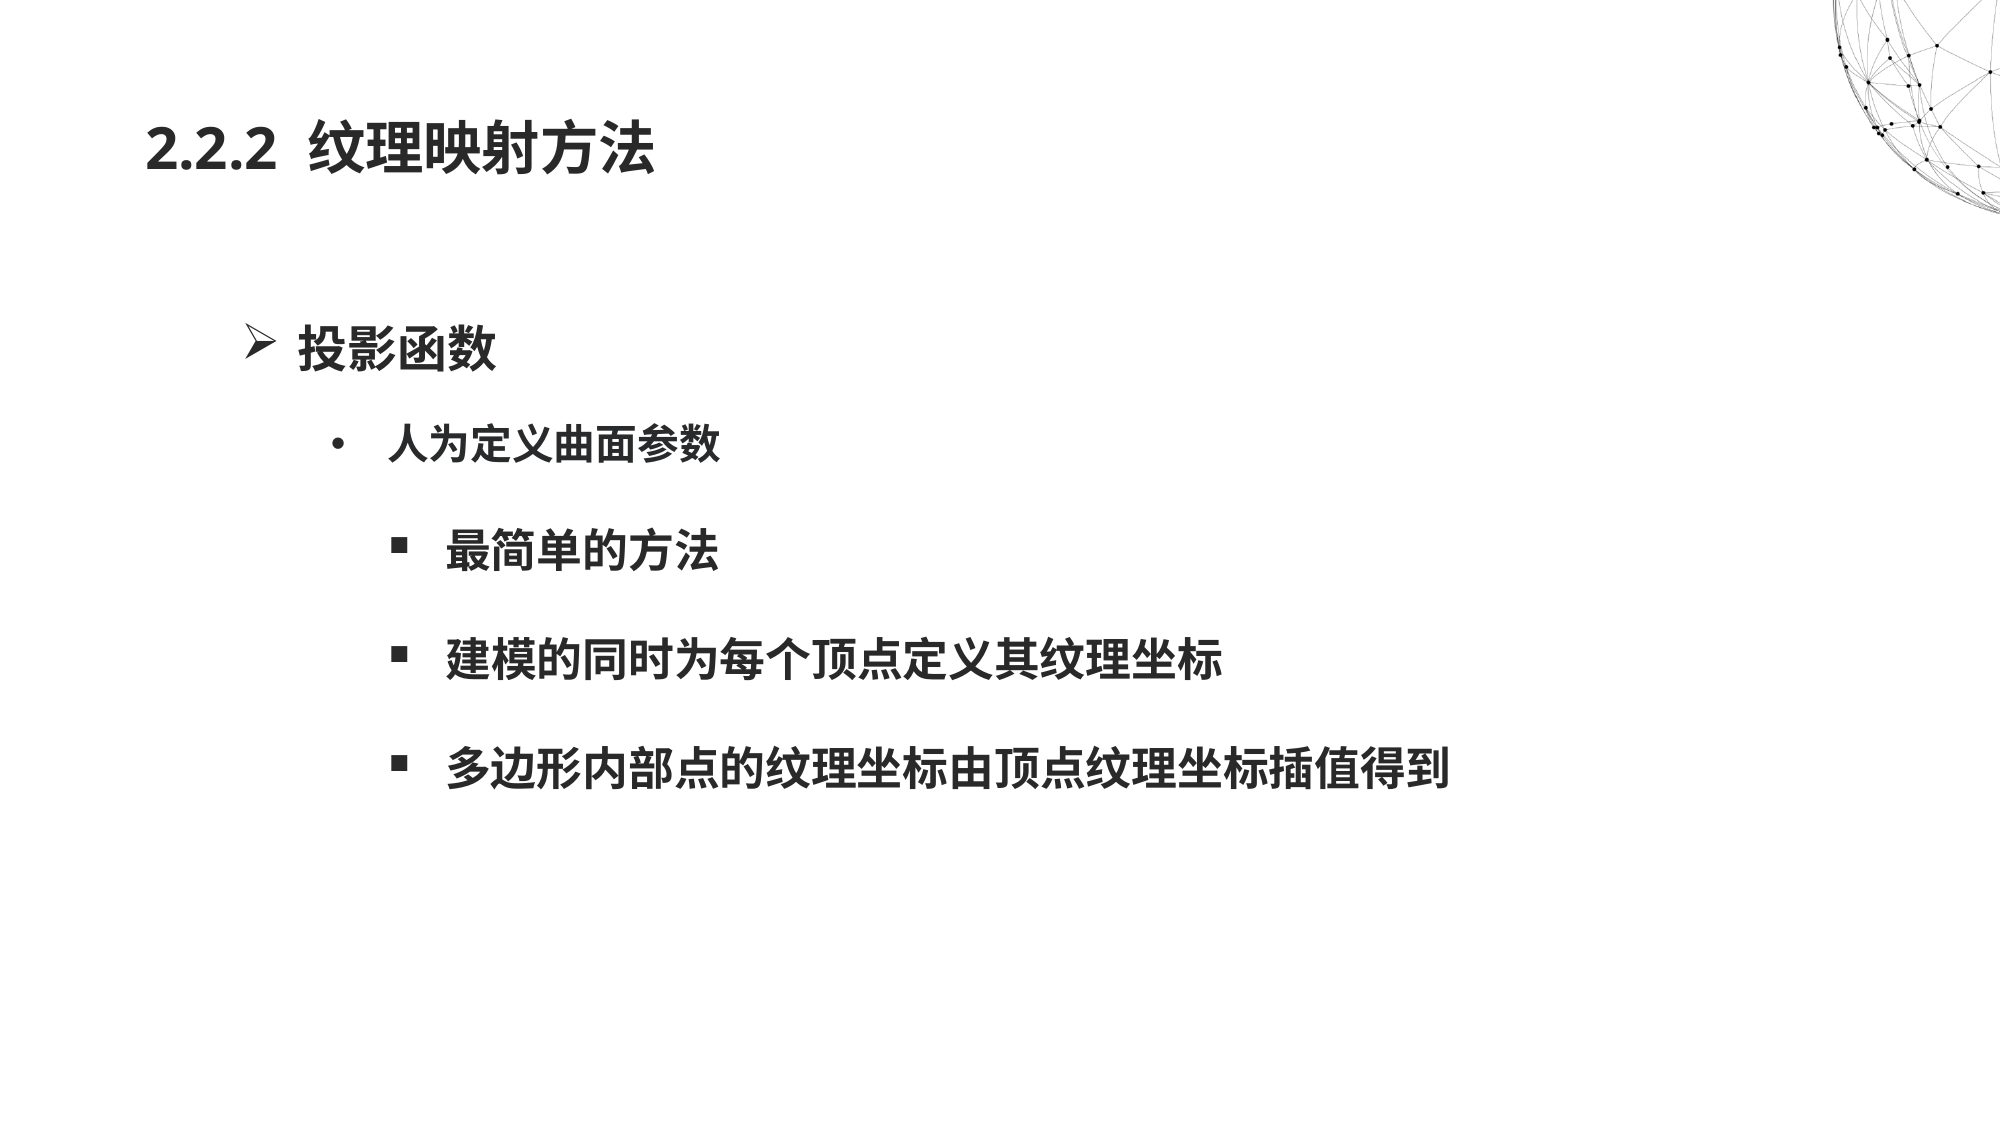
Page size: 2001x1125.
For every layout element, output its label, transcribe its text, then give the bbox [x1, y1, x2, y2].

picture [711, 0, 2000, 725]
title 2.2.2 纹理映射方法 [137, 34, 1843, 276]
list 投影函数 人为定义曲面参数 最简单的方法 建模的同时为每个顶点定义其纹理坐标 多边形内部点的纹理坐标由顶点纹理坐标插值得到 [164, 278, 1789, 1125]
